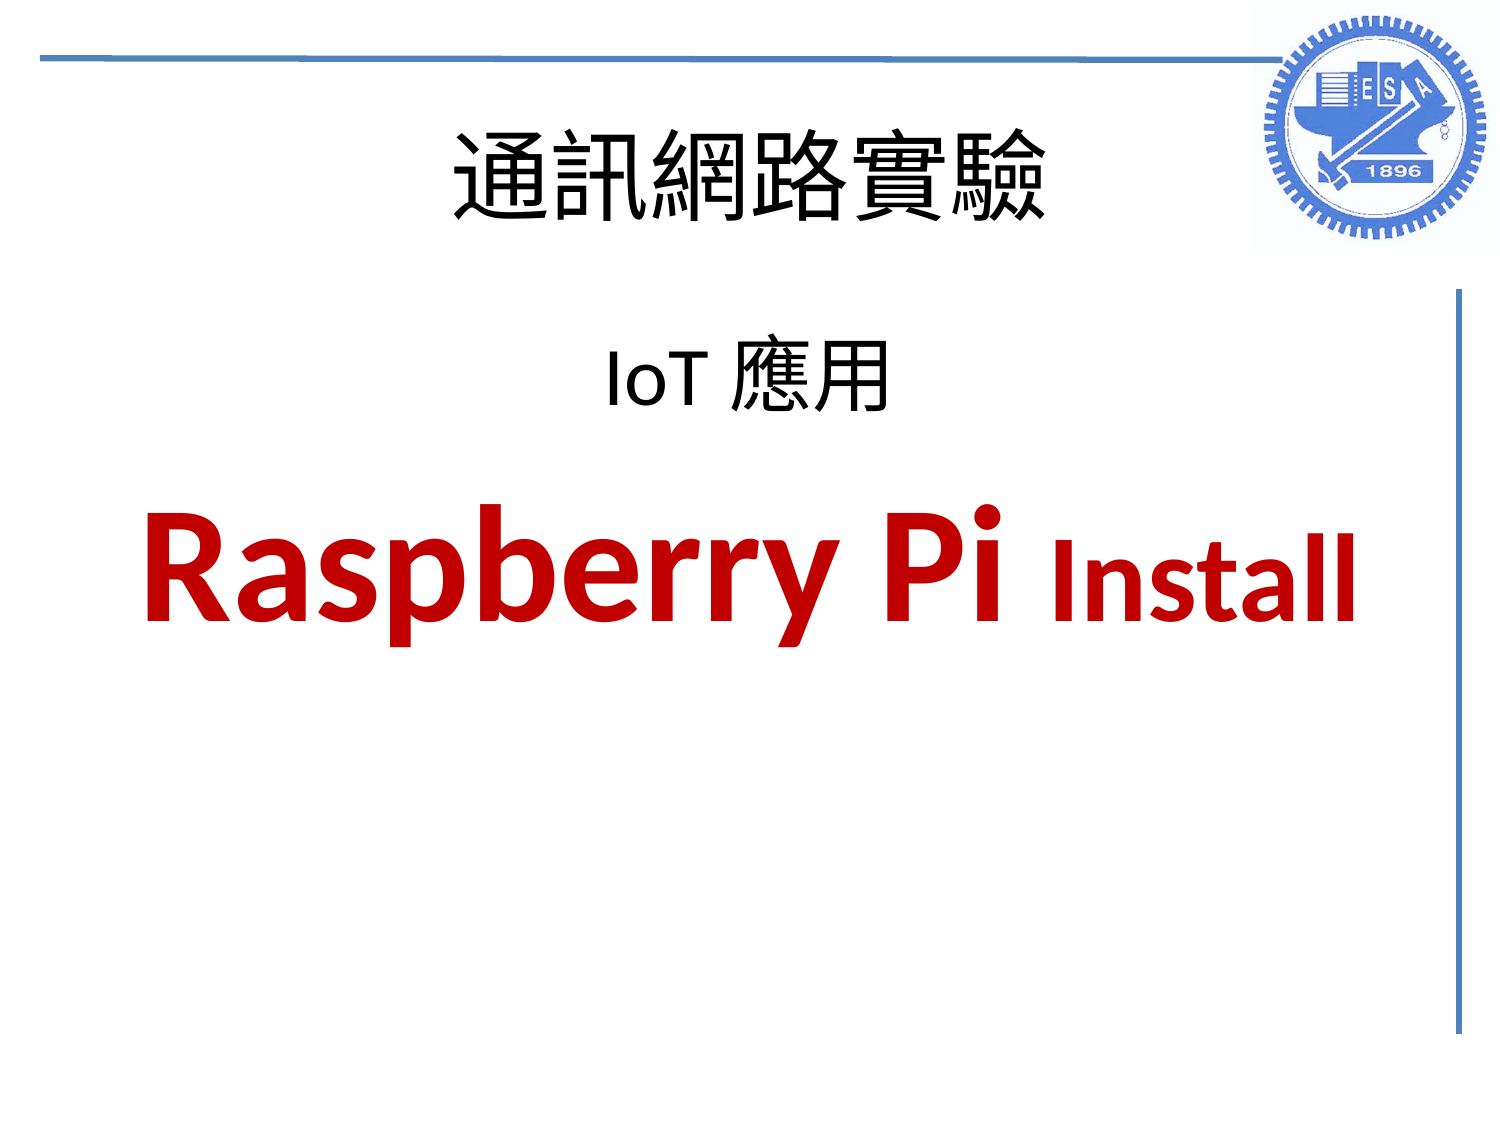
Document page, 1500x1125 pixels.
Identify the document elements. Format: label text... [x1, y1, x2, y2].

title 通訊網路實驗 [75, 79, 1425, 268]
picture [1253, 3, 1497, 247]
list IoT應用 Raspberry Pi Install [115, 314, 1385, 673]
